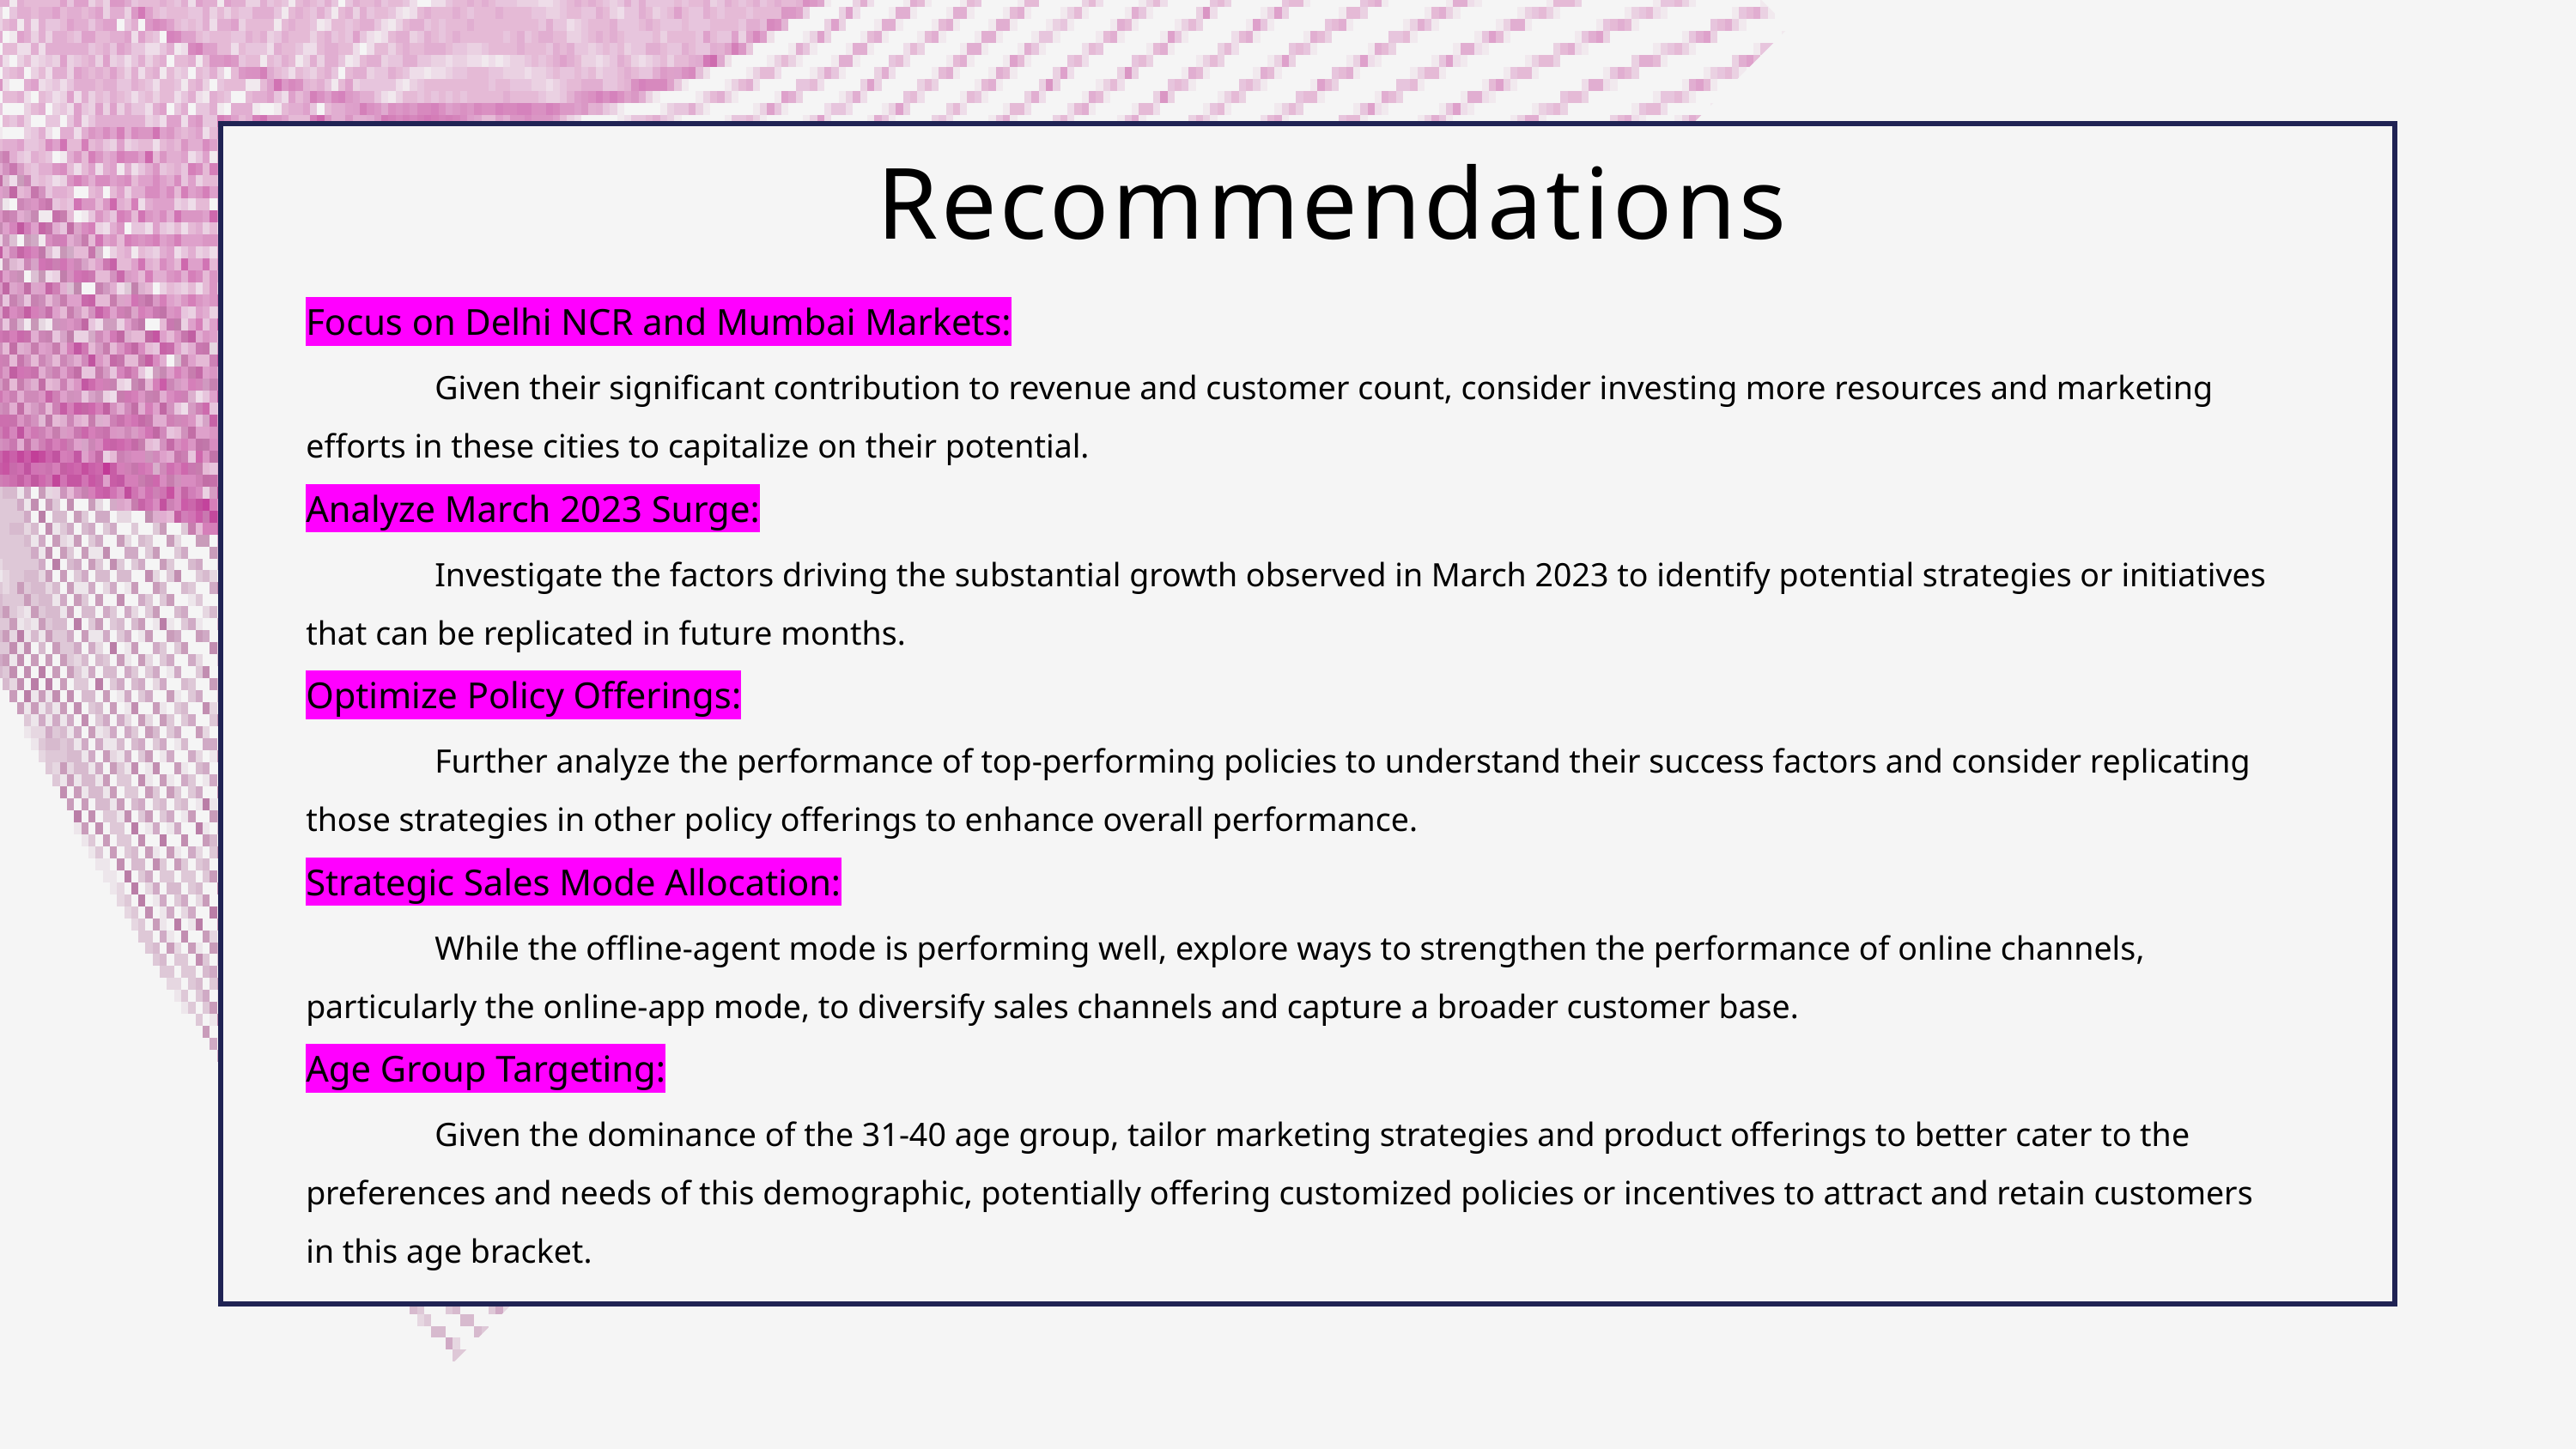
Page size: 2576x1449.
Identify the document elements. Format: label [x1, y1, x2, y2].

text_box [0, 0, 1789, 1449]
text_box [220, 123, 2395, 1304]
